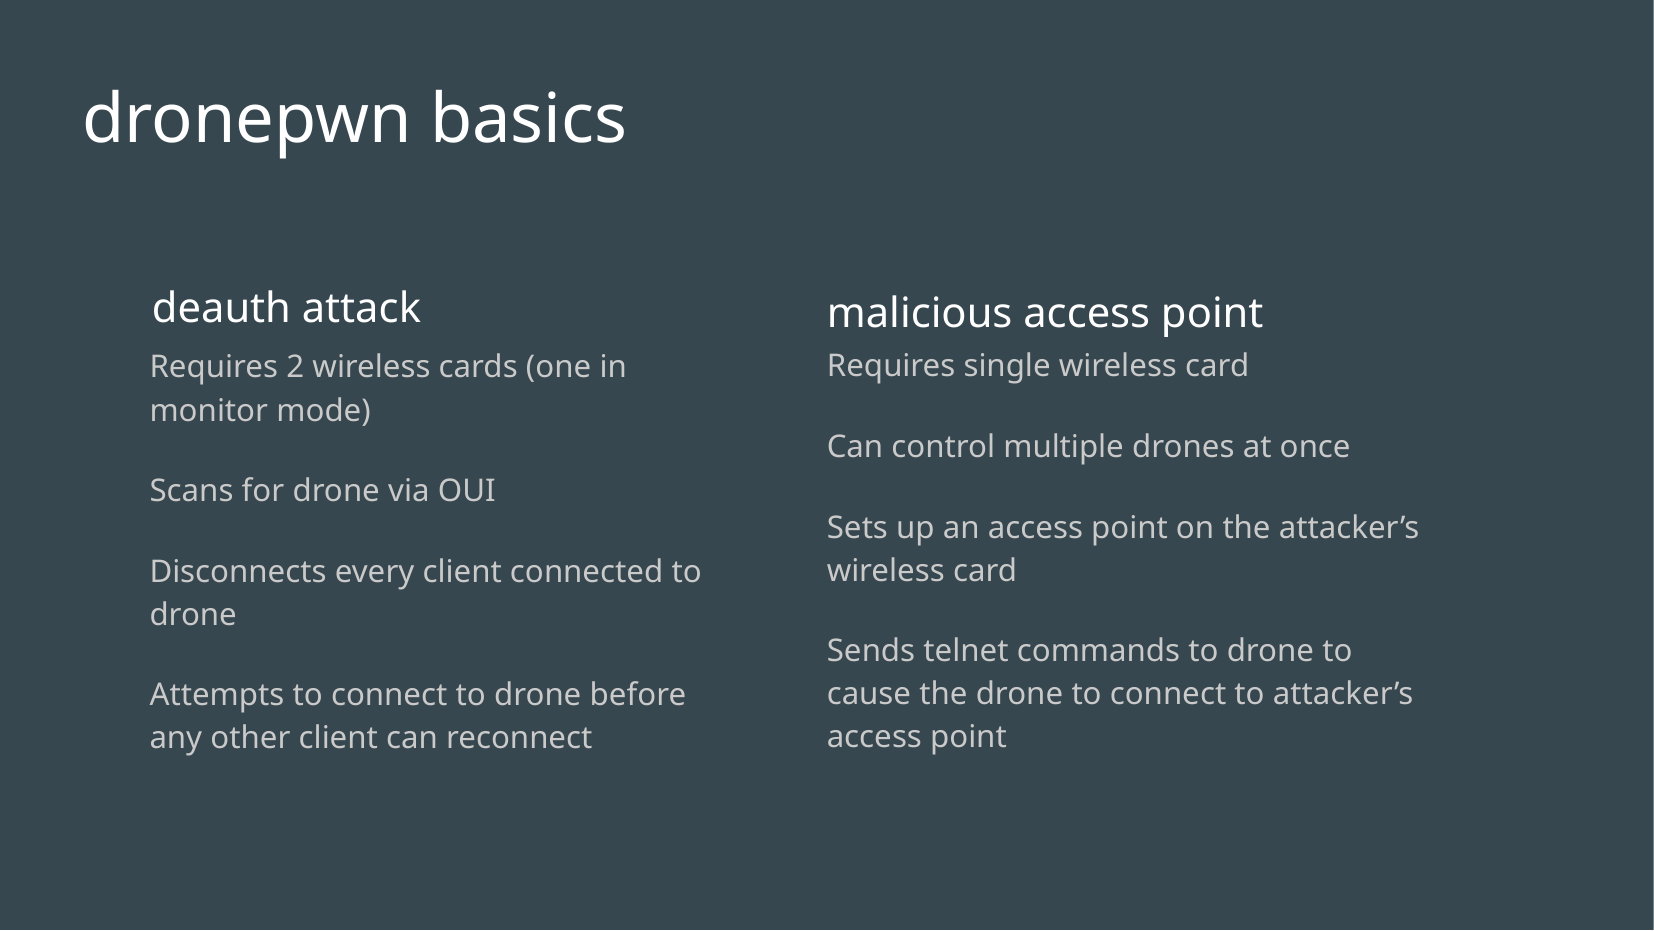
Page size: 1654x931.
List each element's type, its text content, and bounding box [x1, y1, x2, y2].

title dronepwn basics [82, 37, 1571, 193]
list malicious access point [826, 257, 1424, 336]
list Requires 2 wireless cards (one in monitor mode) Scans for drone via OUI Disconnects every client connected to drone Attempts to connect to drone before any other client can reconnect [149, 341, 746, 849]
list deauth attack [151, 252, 749, 331]
list Requires single wireless card Can control multiple drones at once Sets up an access point on the attacker’s wireless card Sends telnet commands to drone to cause the drone to connect to attacker’s access point [826, 340, 1424, 848]
